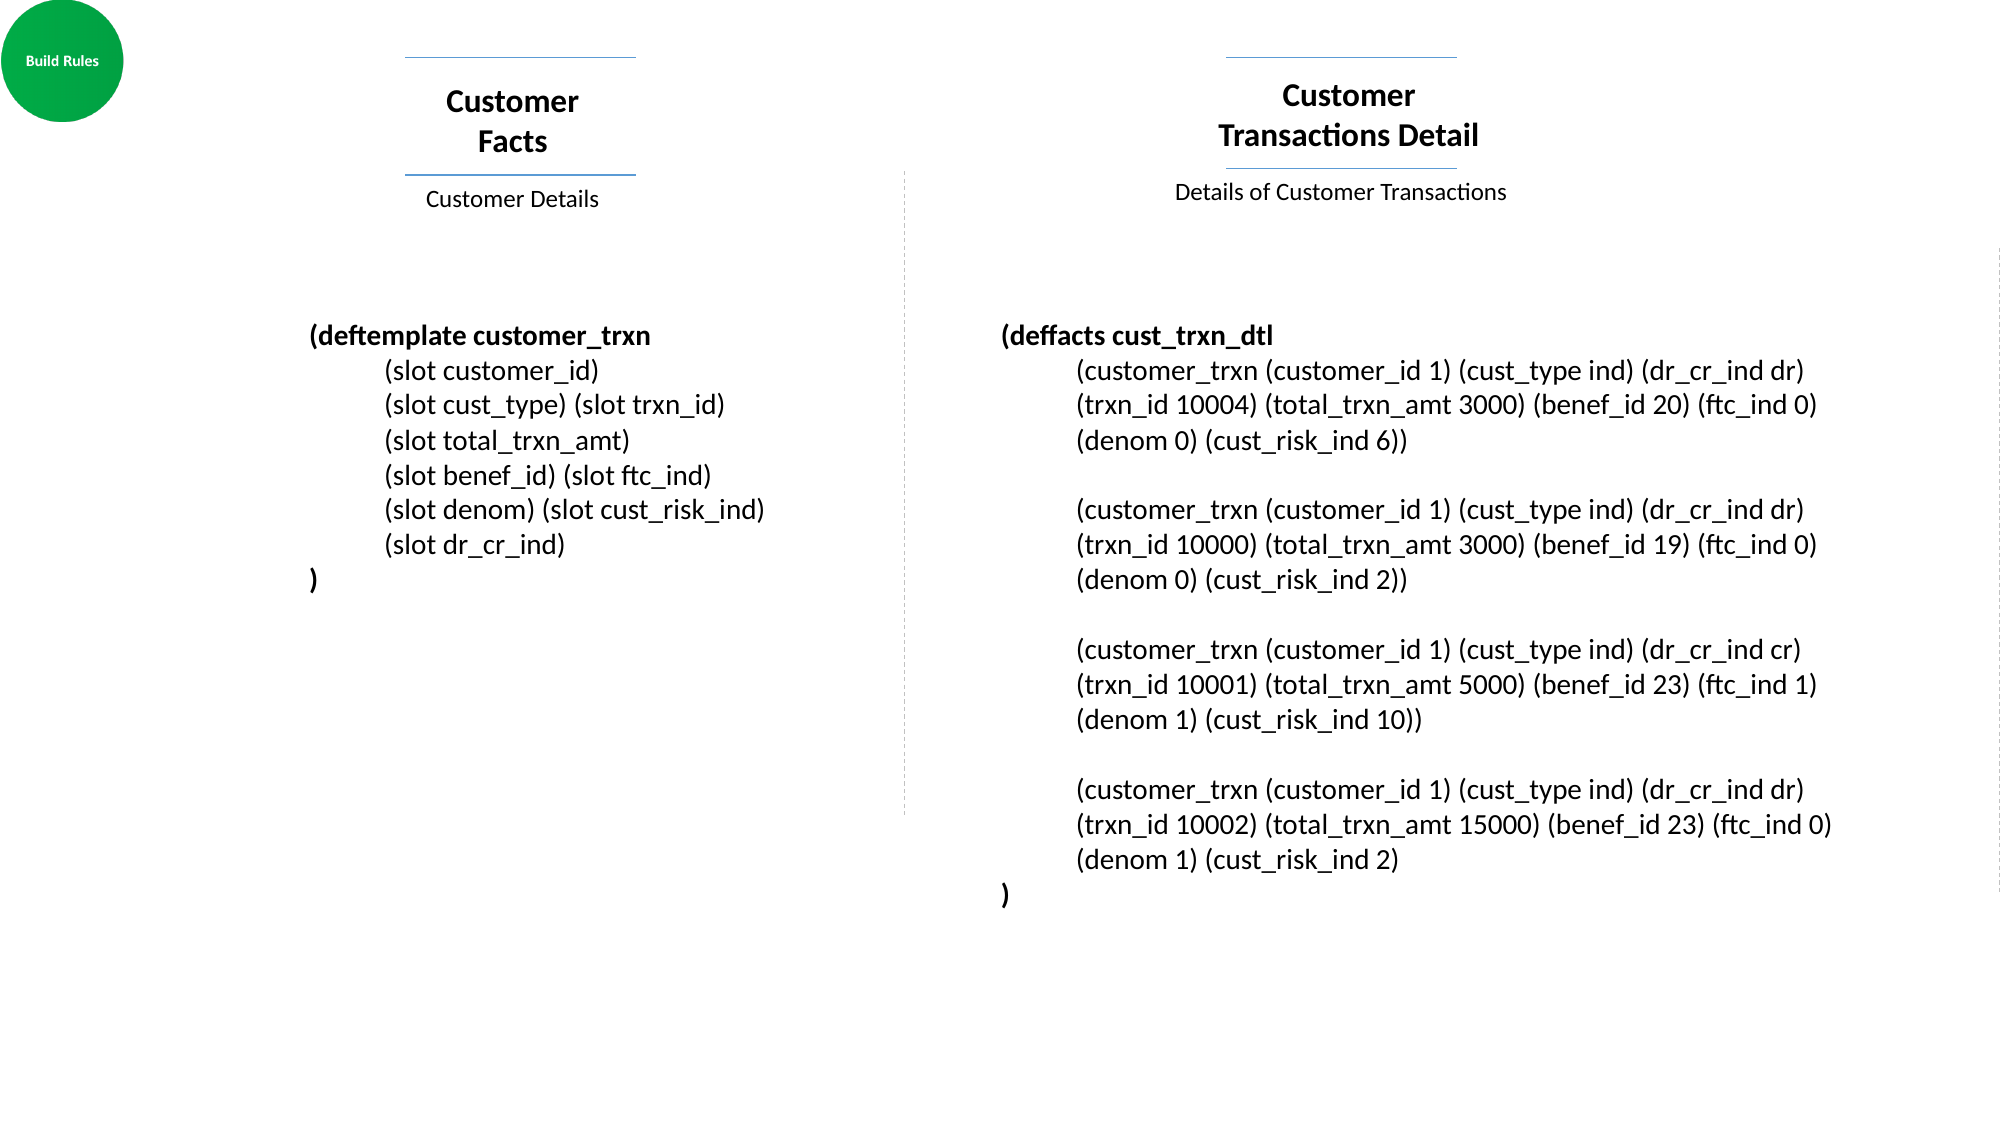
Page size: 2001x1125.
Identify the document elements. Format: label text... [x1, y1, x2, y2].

text_box Customer Details [317, 174, 708, 220]
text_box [405, 57, 636, 175]
text_box (deffacts cust_trxn_dtl (customer_trxn (customer_id 1) (cust_type ind) (dr_cr_ind dr) (trxn_id 10004) (total_trxn_amt 3000) (benef_id 20) (ftc_ind 0) (denom 0) (cust_risk_ind 6)) (customer_trxn (customer_id 1) (cust_type ind) (dr_cr_ind dr) (trxn_id 10000) (total_trxn_amt 3000) (benef_id 19) (ftc_ind 0) (denom 0) (cust_risk_ind 2)) (customer_trxn (customer_id 1) (cust_type ind) (dr_cr_ind cr) (trxn_id 10001) (total_trxn_amt 5000) (benef_id 23) (ftc_ind 1) (denom 1) (cust_risk_ind 10)) (customer_trxn (customer_id 1) (cust_type ind) (dr_cr_ind dr) (trxn_id 10002) (total_trxn_amt 15000) (benef_id 23) (ftc_ind 0) (denom 1) (cust_risk_ind 2) ) [986, 308, 1870, 918]
text_box (deftemplate customer_trxn (slot customer_id) (slot cust_type) (slot trxn_id) (slot total_trxn_amt) (slot benef_id) (slot ftc_ind) (slot denom) (slot cust_risk_ind) (slot dr_cr_ind) ) [294, 308, 823, 603]
text_box Details of Customer Transactions [1146, 168, 1537, 214]
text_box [1195, 57, 1503, 169]
picture [0, 0, 147, 122]
